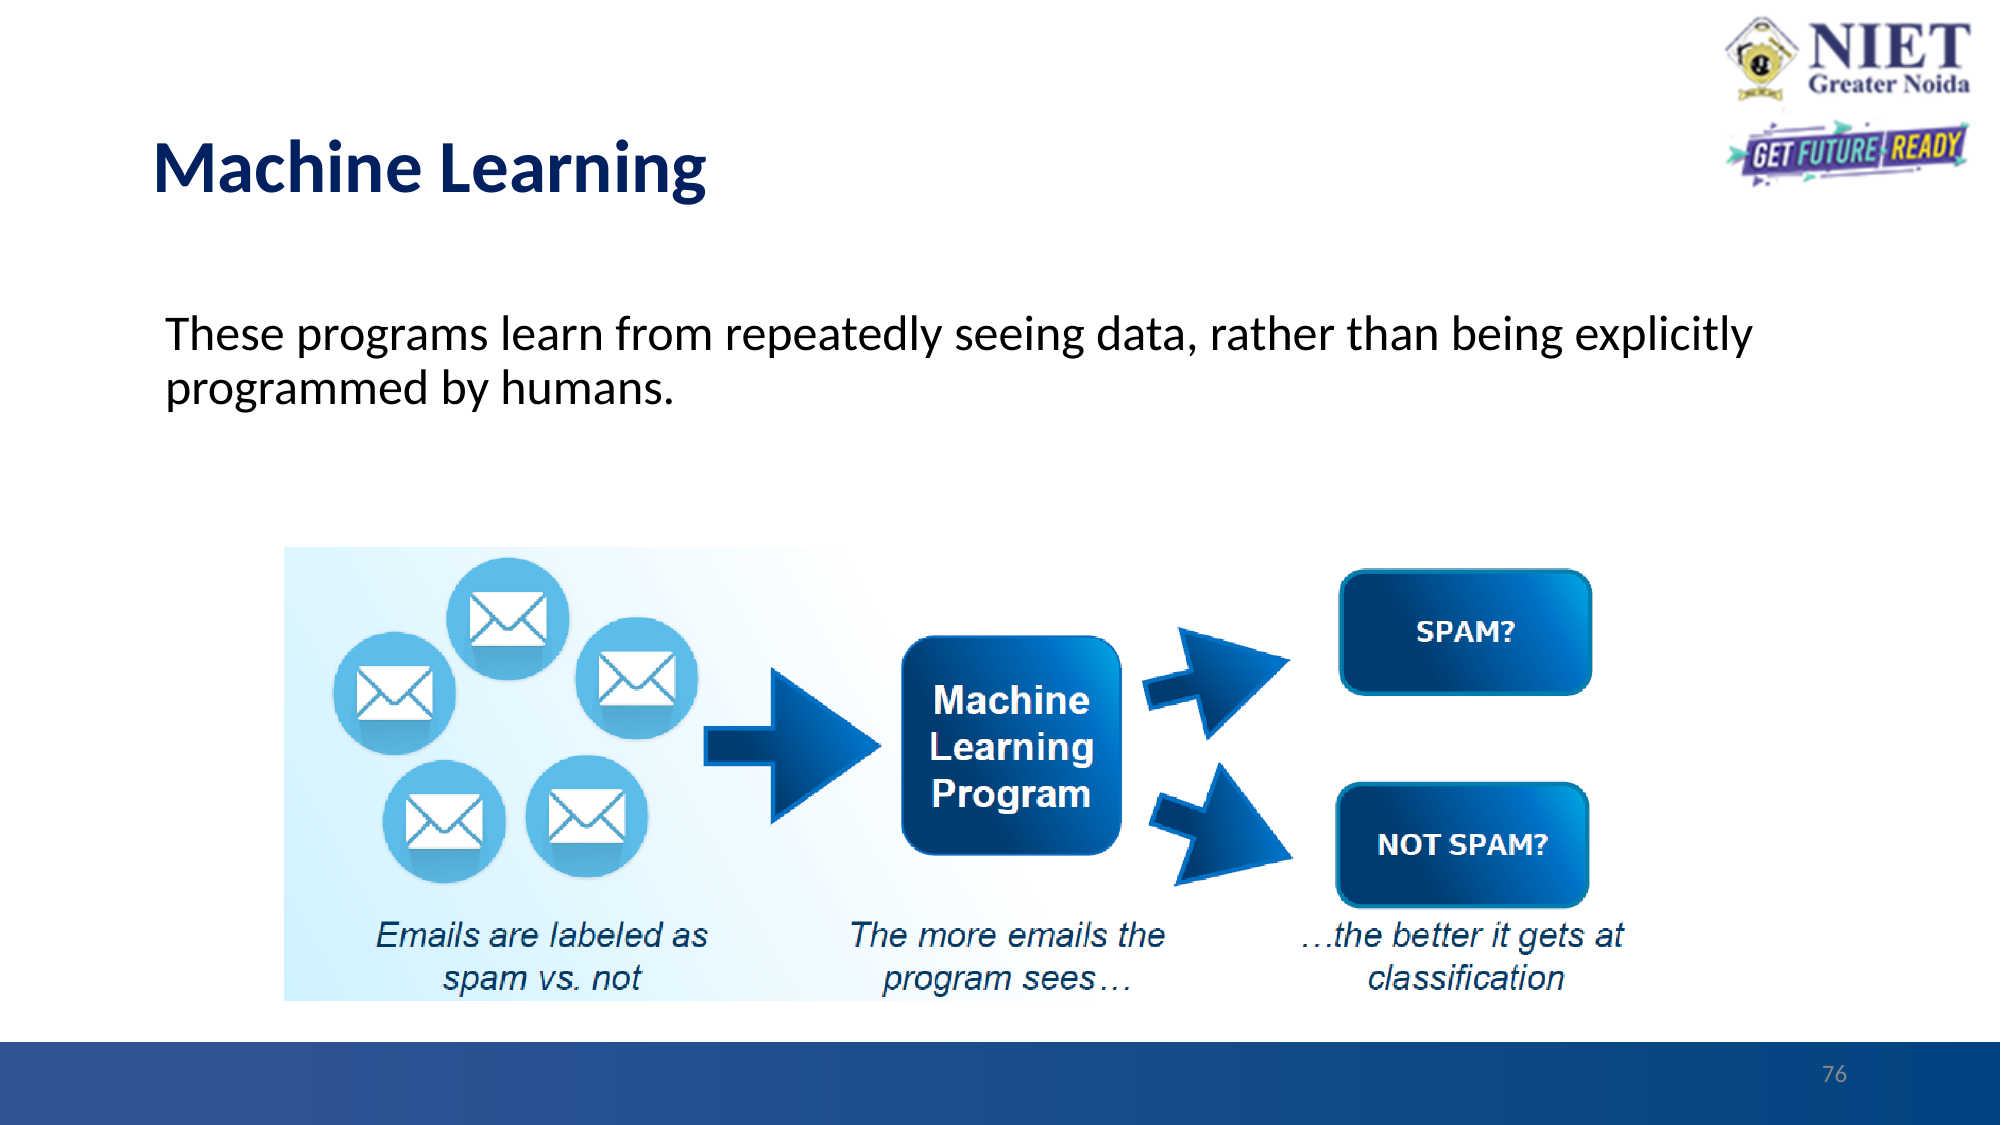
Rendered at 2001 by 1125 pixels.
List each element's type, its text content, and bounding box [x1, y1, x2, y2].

title Machine Learning [137, 59, 1863, 278]
picture [284, 546, 1716, 1002]
slide_number 76 [1412, 1042, 1863, 1103]
list These programs learn from repeatedly seeing data, rather than being explicitly programmed by humans. [137, 299, 1863, 506]
picture [1668, 0, 2000, 194]
